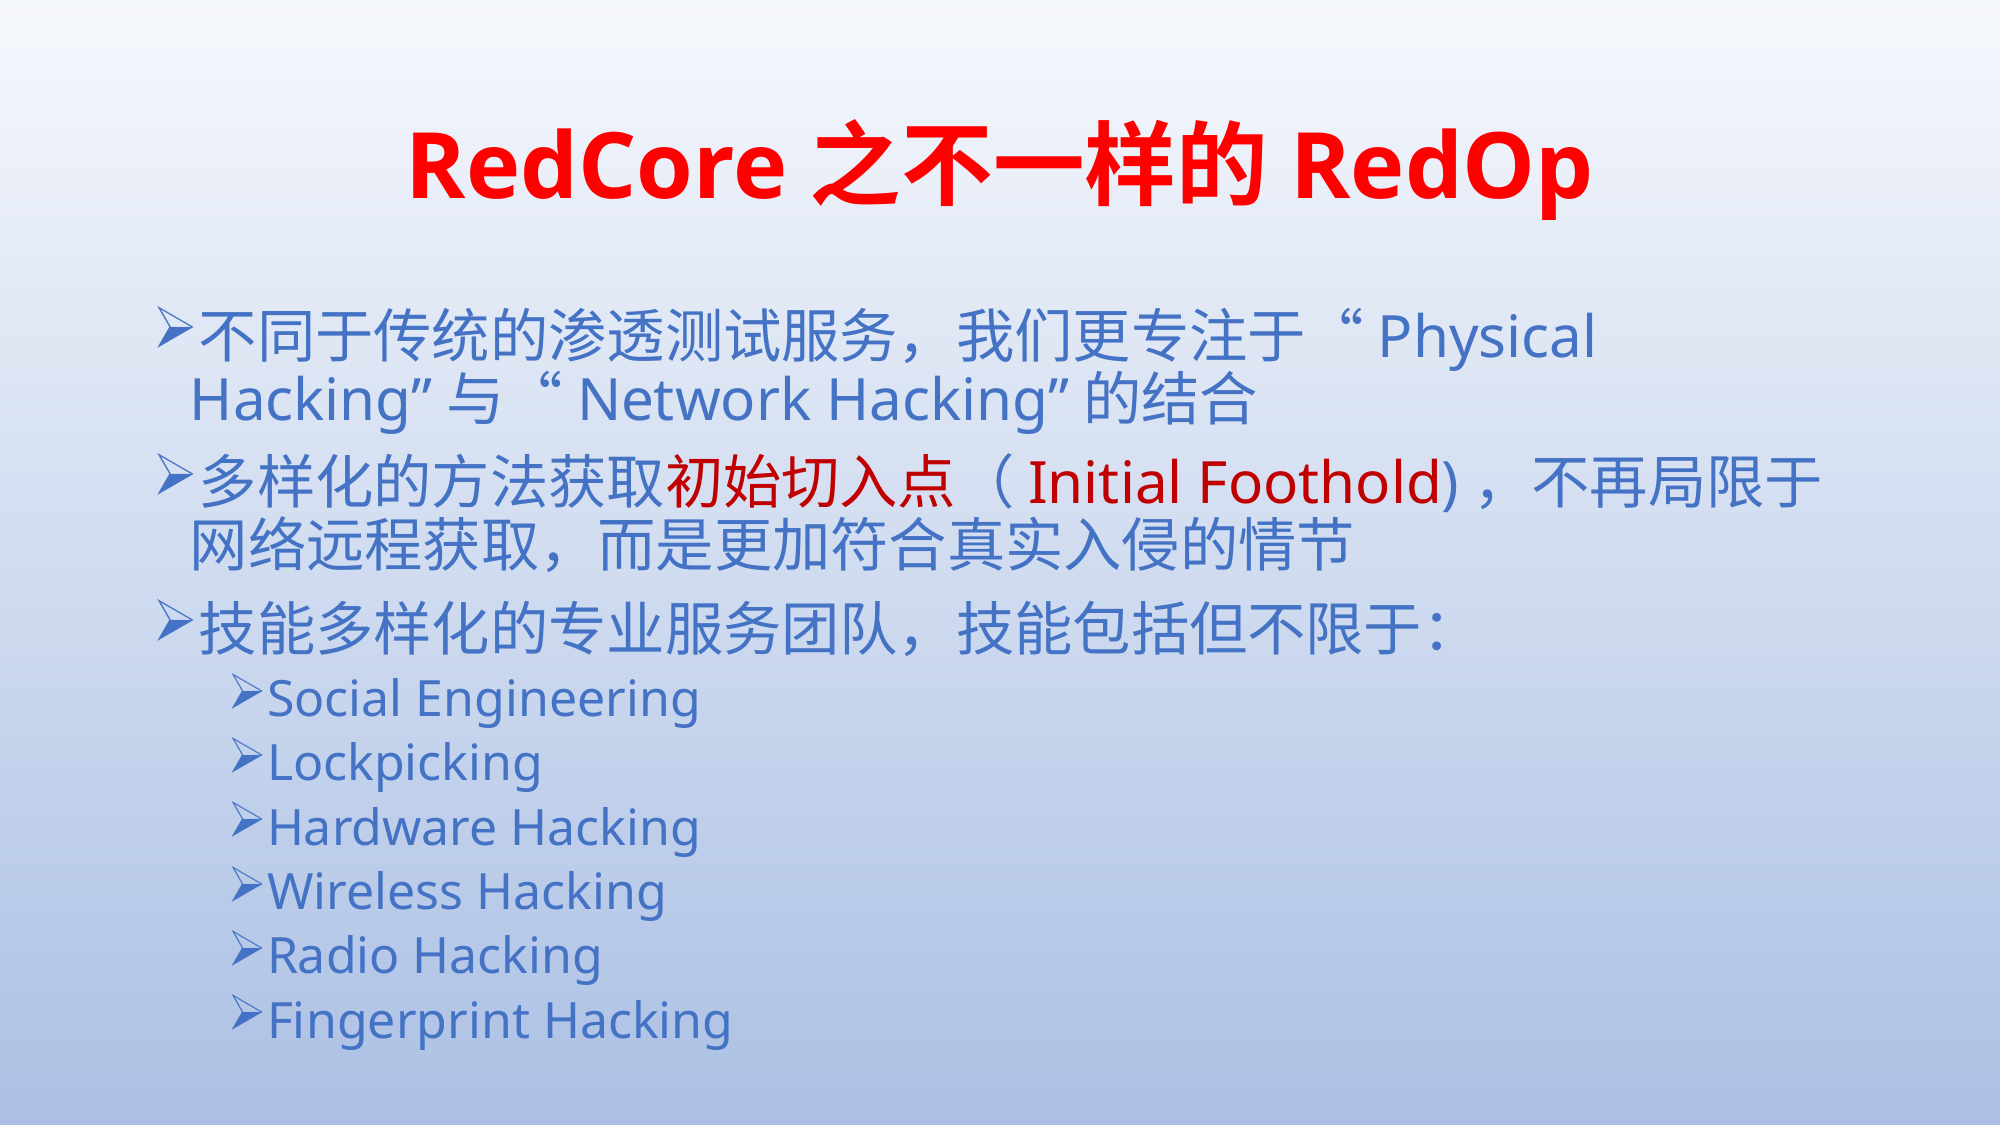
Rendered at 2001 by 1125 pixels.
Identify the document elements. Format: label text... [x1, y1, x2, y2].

title RedCore之不一样的RedOp [137, 59, 1863, 278]
list 不同于传统的渗透测试服务，我们更专注于“Physical Hacking”与“Network Hacking”的结合 多样化的方法获取初始切入点（Initial Foothold)，不再局限于网络远程获取，而是更加符合真实入侵的情节 技能多样化的专业服务团队，技能包括但不限于： Social Engineering Lockpicking Hardware Hacking Wireless Hacking Radio Hacking Fingerprint Hacking [137, 299, 1863, 1066]
